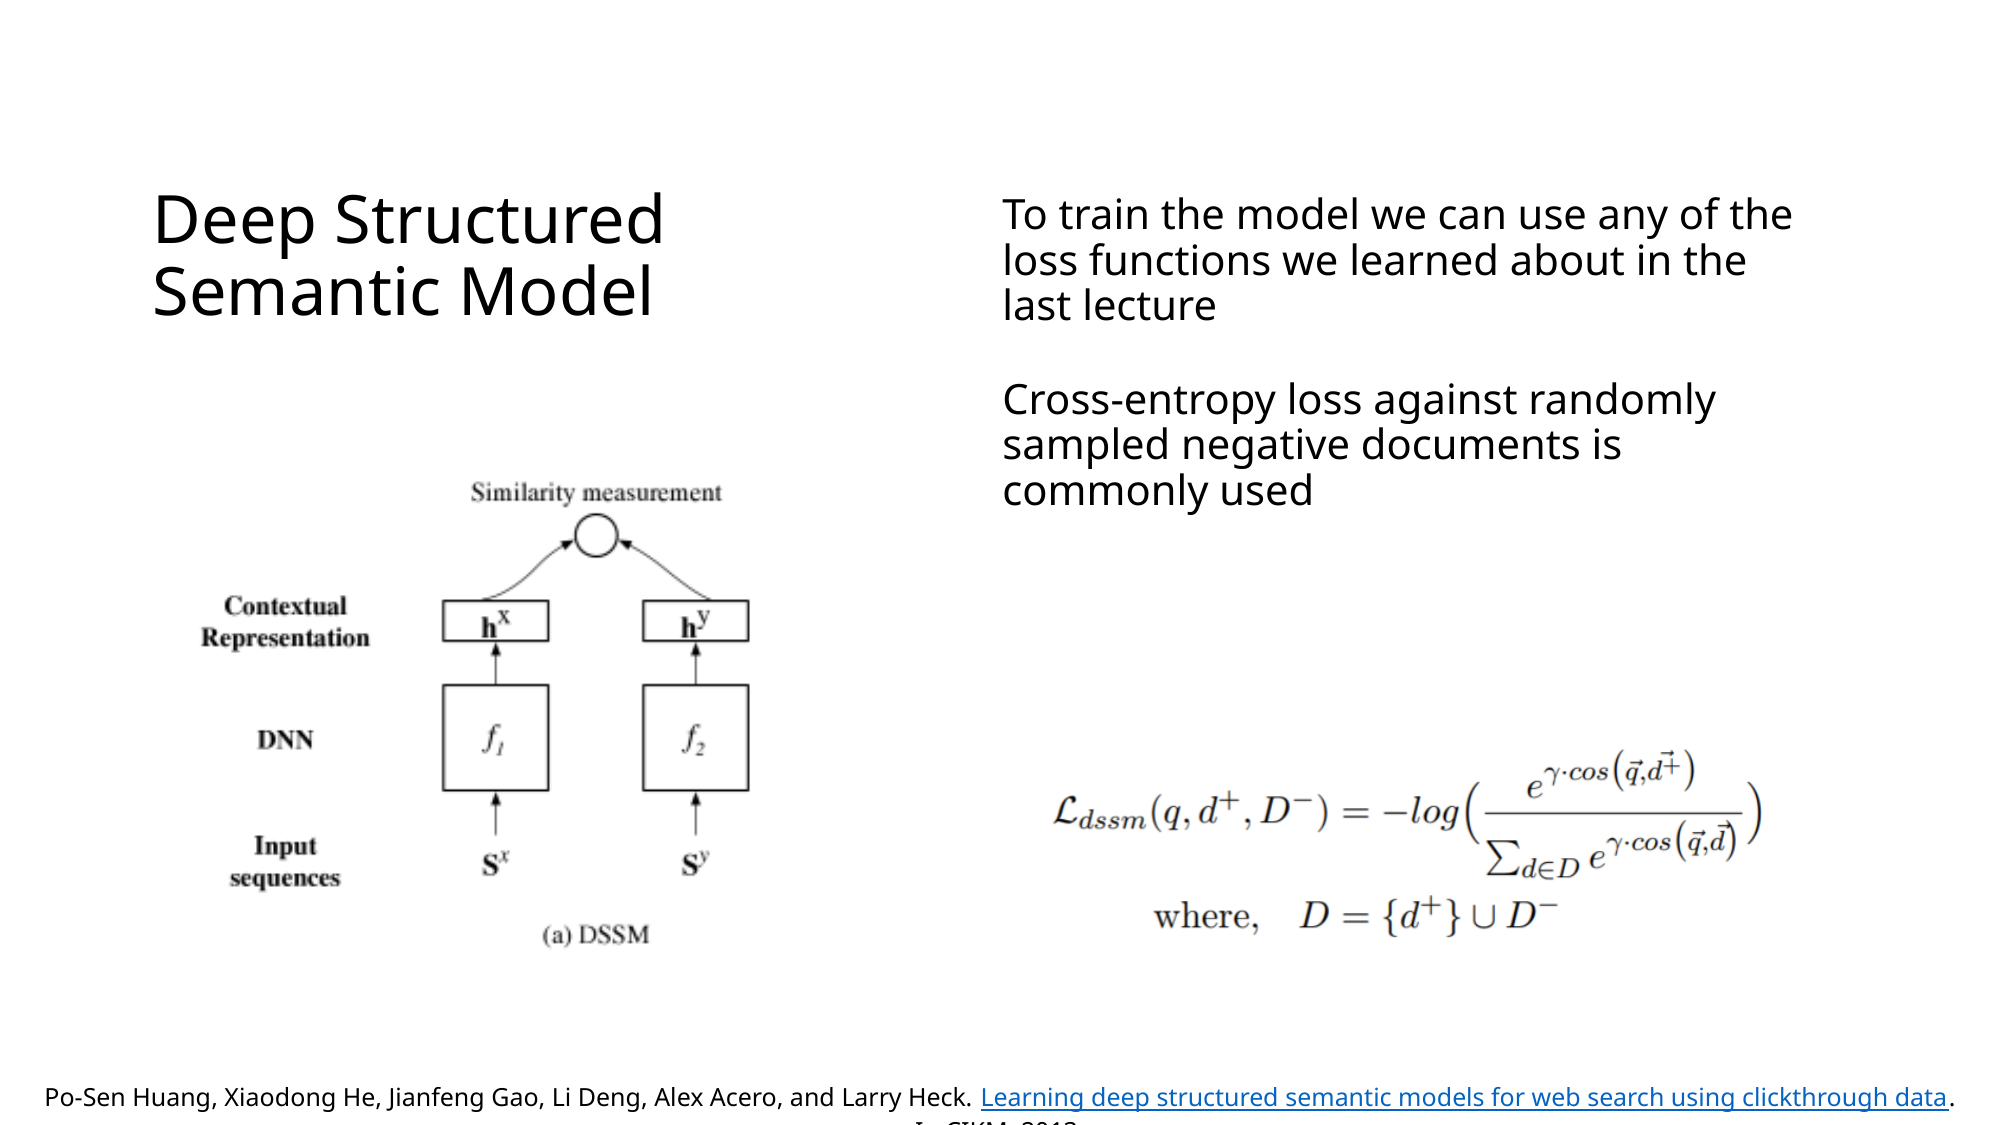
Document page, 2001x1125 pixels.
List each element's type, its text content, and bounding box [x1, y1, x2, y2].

picture [194, 476, 815, 950]
list To train the model we can use any of the loss functions we learned about in the last lecture Cross-entropy loss against randomly sampled negative documents is commonly used [987, 186, 1813, 950]
title Deep Structured Semantic Model [137, 75, 783, 338]
text_box Po-Sen Huang, Xiaodong He, Jianfeng Gao, Li Deng, Alex Acero, and Larry Heck. Learning deep structured semantic models for web search using clickthrough data. In CIKM, 2013. [29, 1074, 1971, 1125]
picture [1005, 732, 1794, 968]
